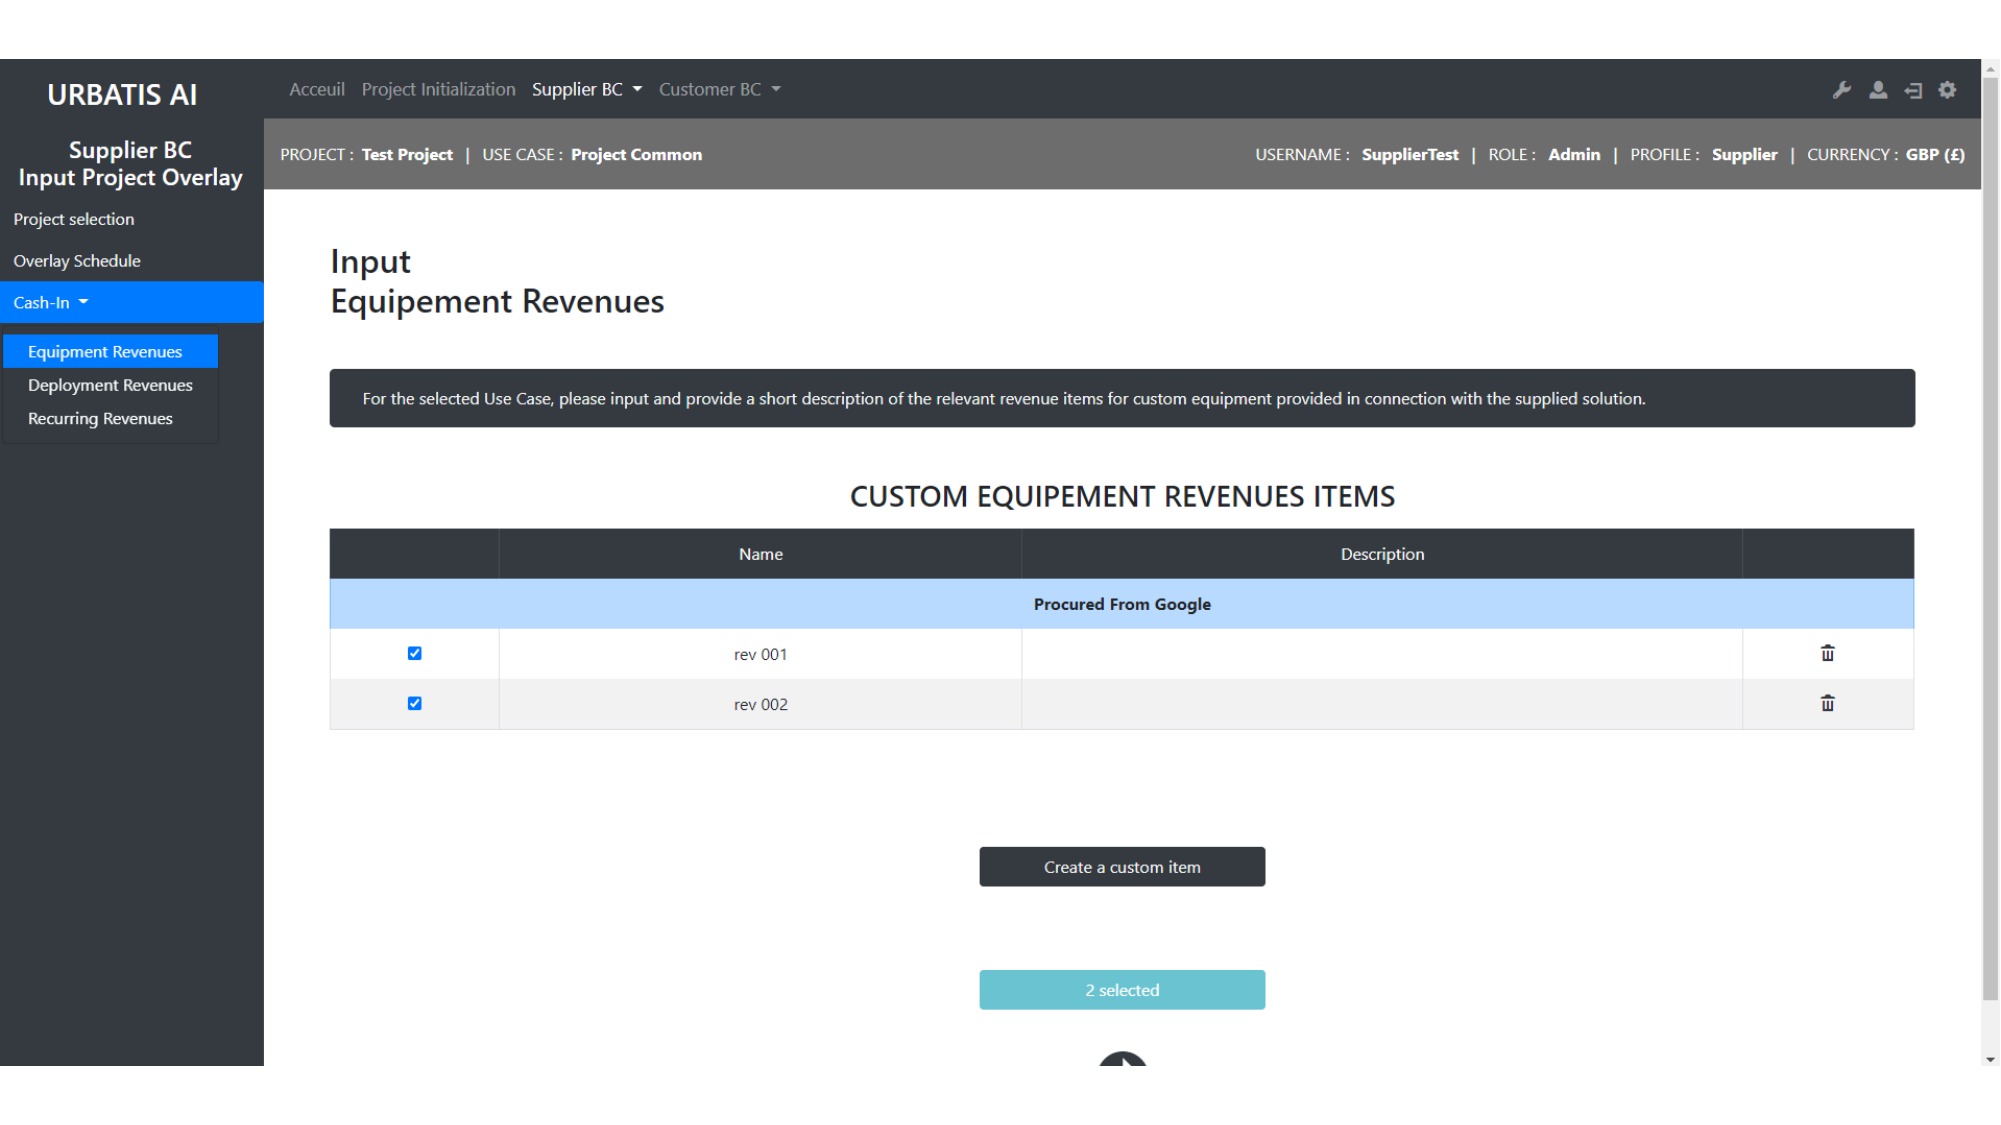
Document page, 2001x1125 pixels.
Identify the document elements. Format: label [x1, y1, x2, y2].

picture [0, 59, 2000, 1066]
